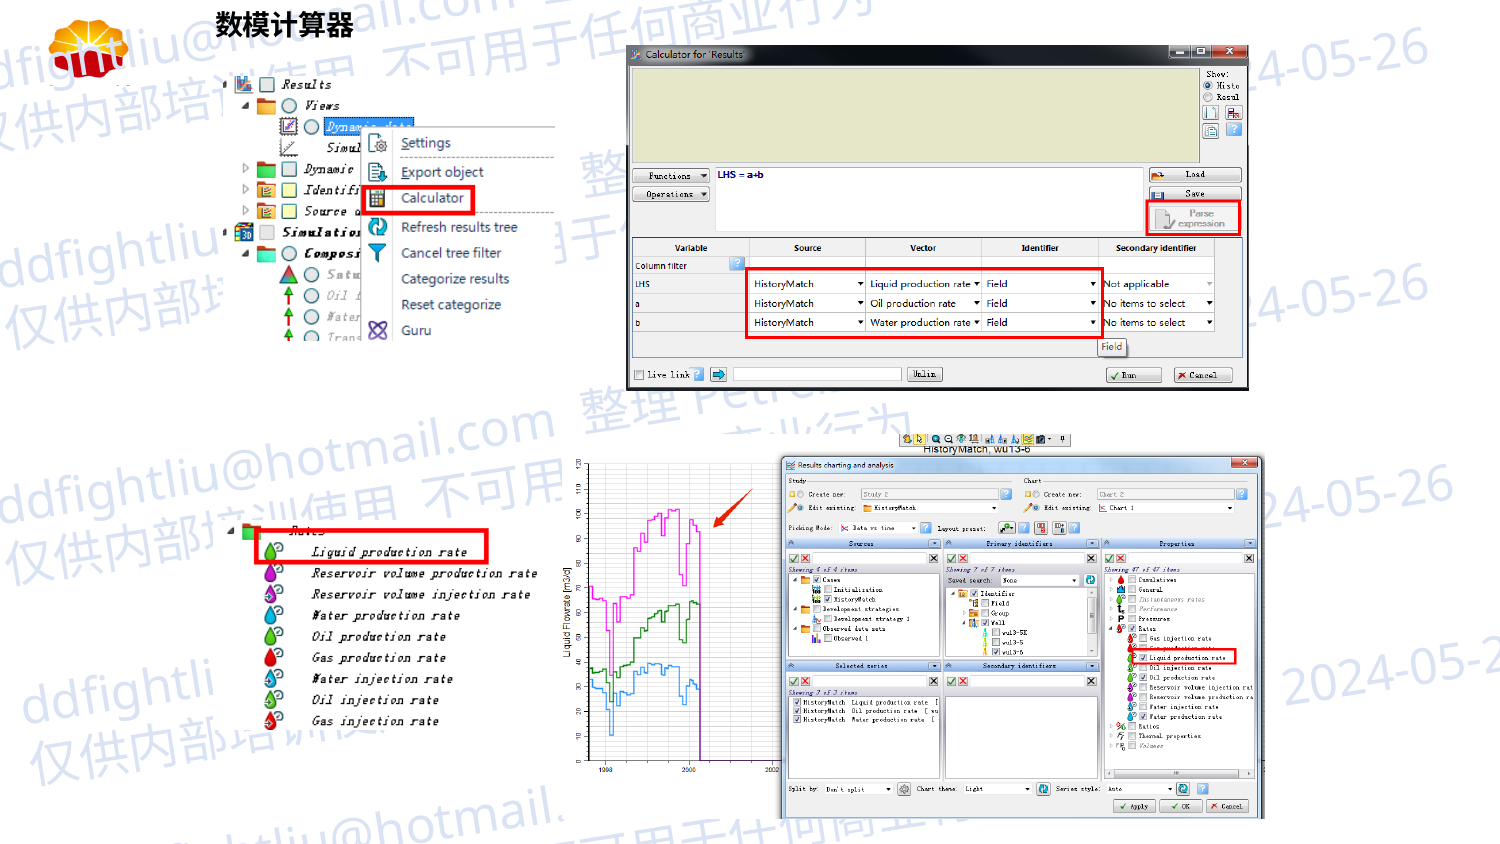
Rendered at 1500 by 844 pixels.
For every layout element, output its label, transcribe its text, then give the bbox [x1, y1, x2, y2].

text_box 数模计算器 [200, 0, 715, 49]
picture [626, 45, 1249, 391]
picture [223, 76, 555, 341]
picture [39, 19, 134, 86]
picture [53, 55, 68, 76]
picture [213, 434, 1265, 819]
